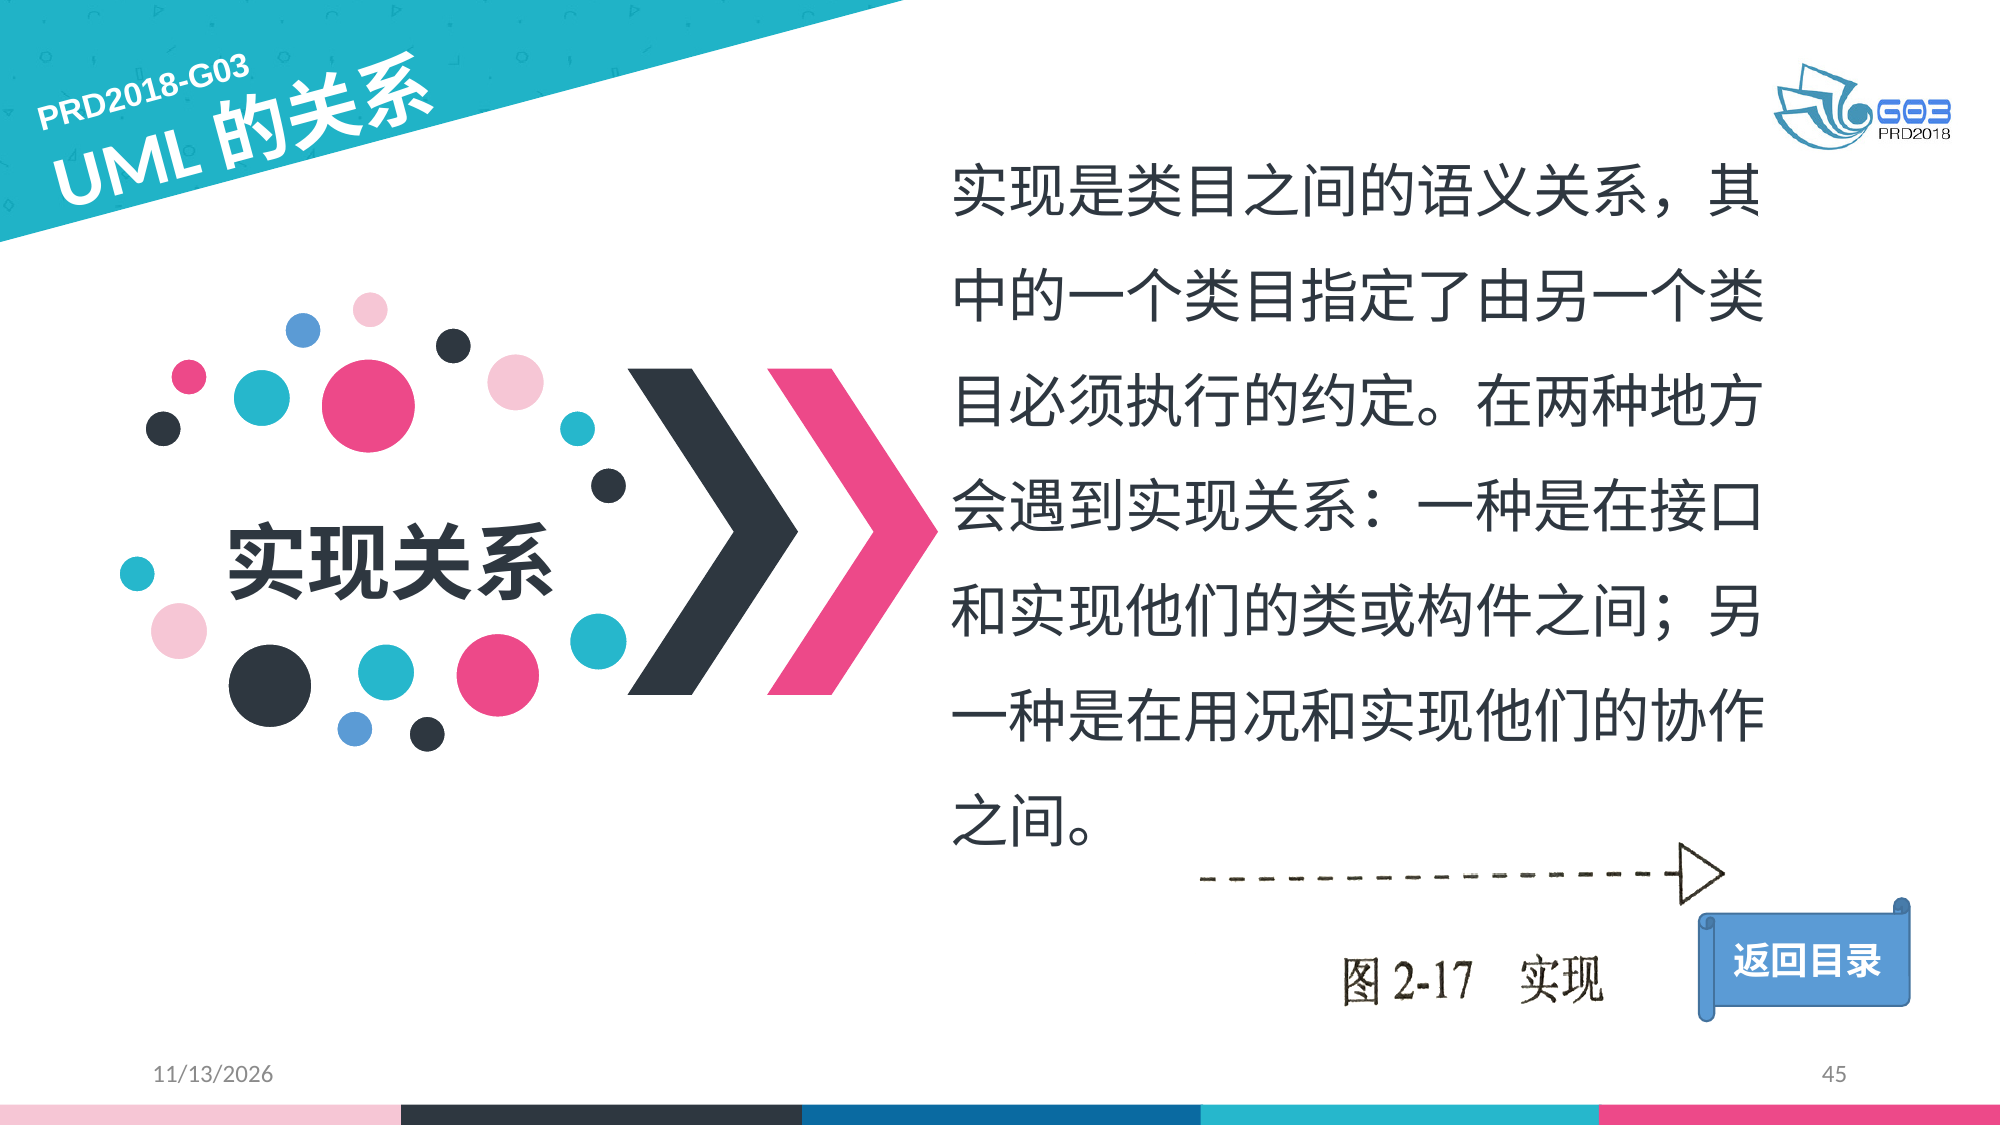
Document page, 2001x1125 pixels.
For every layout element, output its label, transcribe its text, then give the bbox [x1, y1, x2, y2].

text_box [455, 633, 541, 718]
text_box PRD2018-G03 UML的关系 [16, 0, 459, 236]
text_box [144, 410, 182, 448]
picture [1134, 773, 1789, 1077]
text_box [767, 368, 936, 695]
text_box [232, 368, 291, 428]
text_box [357, 643, 416, 702]
text_box [0, 0, 366, 243]
slide_number 45 [1412, 1042, 1863, 1103]
text_box [425, 0, 904, 120]
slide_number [137, 1042, 588, 1103]
text_box 返回目录 [1789, 897, 1911, 1007]
text_box [118, 555, 156, 593]
text_box [284, 311, 322, 349]
text_box [227, 643, 313, 729]
text_box [590, 467, 627, 505]
text_box [559, 410, 597, 448]
text_box [320, 358, 416, 453]
picture [1758, 8, 1967, 216]
text_box [351, 291, 389, 329]
text_box 实现是类目之间的语义关系，其中的一个类目指定了由另一个类目必须执行的约定。在两种地方会遇到实现关系：一种是在接口和实现他们的类或构件之间；另一种是在用况和实现他们的协作之间。 [936, 111, 1792, 862]
text_box [627, 368, 799, 695]
text_box [569, 612, 628, 671]
text_box [434, 327, 472, 365]
text_box [150, 602, 209, 661]
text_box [0, 1104, 2000, 1125]
text_box [336, 710, 374, 748]
text_box 实现关系 [209, 453, 573, 618]
text_box [408, 715, 446, 753]
text_box [170, 358, 208, 396]
text_box [486, 353, 545, 412]
